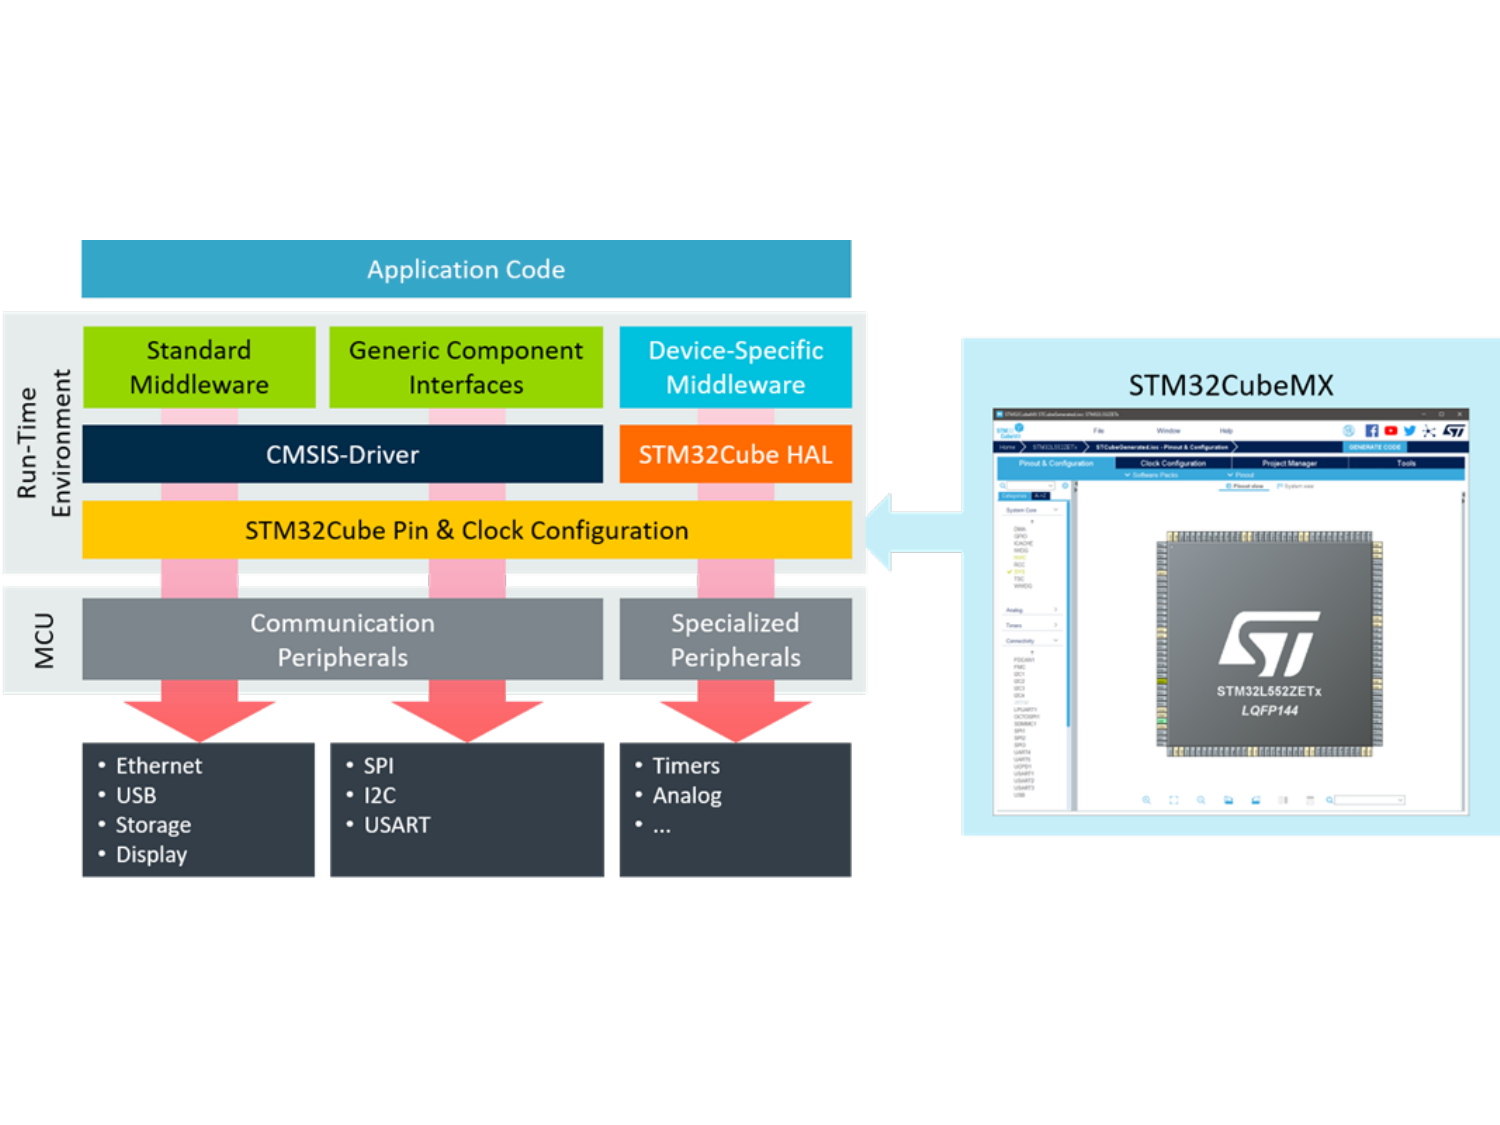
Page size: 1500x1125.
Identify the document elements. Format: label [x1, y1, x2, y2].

picture [0, 240, 1500, 885]
